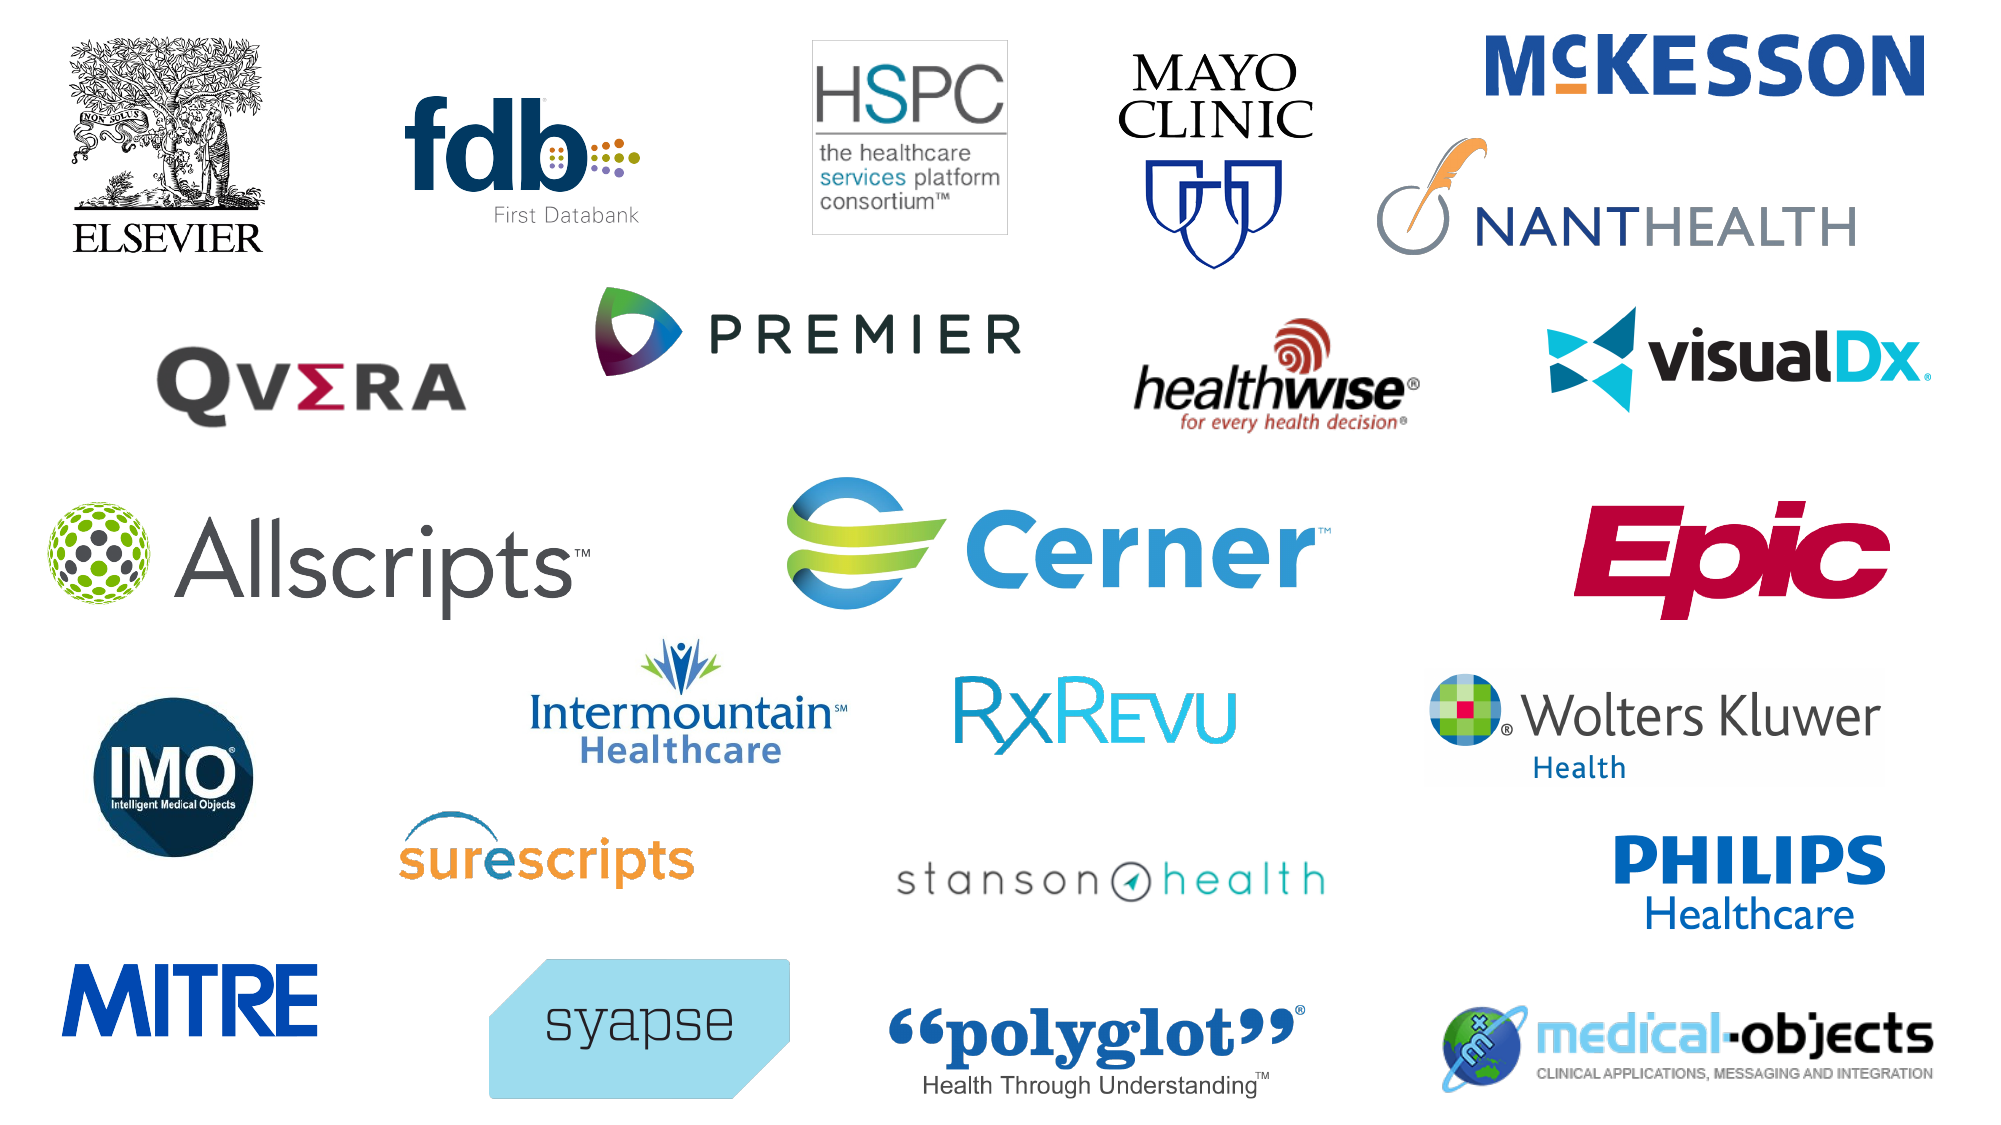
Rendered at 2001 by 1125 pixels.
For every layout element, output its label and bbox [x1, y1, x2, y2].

picture [1440, 996, 1951, 1100]
picture [47, 501, 590, 620]
picture [765, 467, 1349, 620]
picture [489, 958, 791, 1100]
picture [1574, 501, 1890, 620]
picture [1424, 667, 1885, 787]
picture [589, 272, 1026, 389]
picture [1377, 137, 1855, 256]
picture [1486, 34, 1926, 97]
picture [1067, 306, 1487, 447]
picture [888, 1000, 1313, 1100]
picture [1615, 814, 1885, 942]
picture [791, 19, 1028, 256]
picture [1547, 306, 1931, 414]
picture [880, 835, 1346, 923]
picture [16, 34, 312, 256]
picture [83, 687, 263, 867]
picture [949, 667, 1255, 759]
picture [1118, 51, 1313, 270]
picture [522, 628, 851, 773]
picture [154, 315, 468, 459]
picture [384, 796, 715, 904]
picture [405, 96, 640, 223]
picture [59, 961, 321, 1040]
